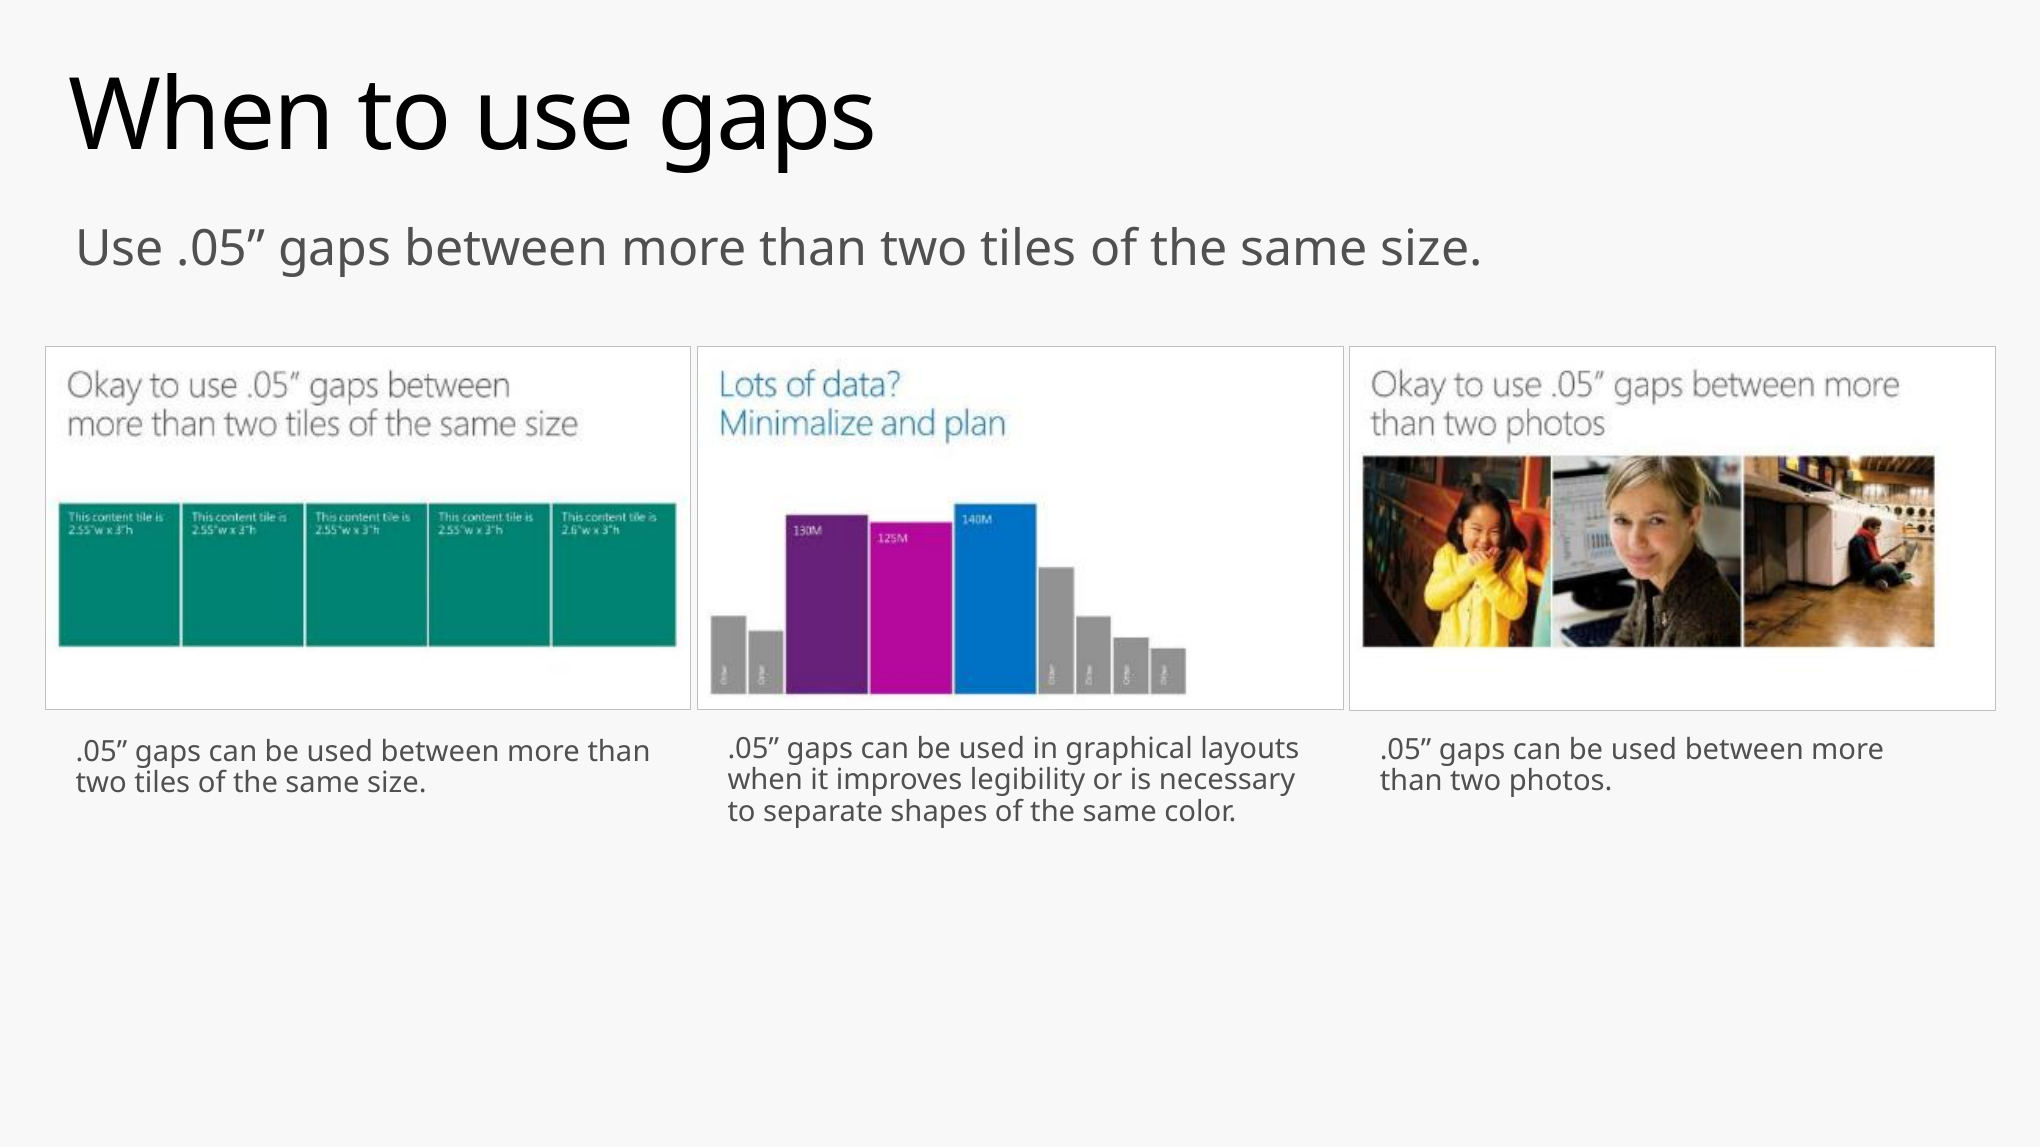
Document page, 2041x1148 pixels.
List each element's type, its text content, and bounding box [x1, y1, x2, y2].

picture [697, 346, 1343, 710]
title When to use gaps [45, 48, 1996, 199]
text_box .05” gaps can be used between more than two tiles of the same size. [45, 712, 691, 863]
picture [1349, 346, 1996, 710]
text_box .05” gaps can be used in graphical layouts when it improves legibility or is necessary to separate shapes of the same color. [697, 710, 1343, 899]
text_box Use .05” gaps between more than two tiles of the same size. [45, 198, 1845, 350]
picture [45, 346, 691, 710]
text_box .05” gaps can be used between more than two photos. [1349, 711, 1996, 861]
